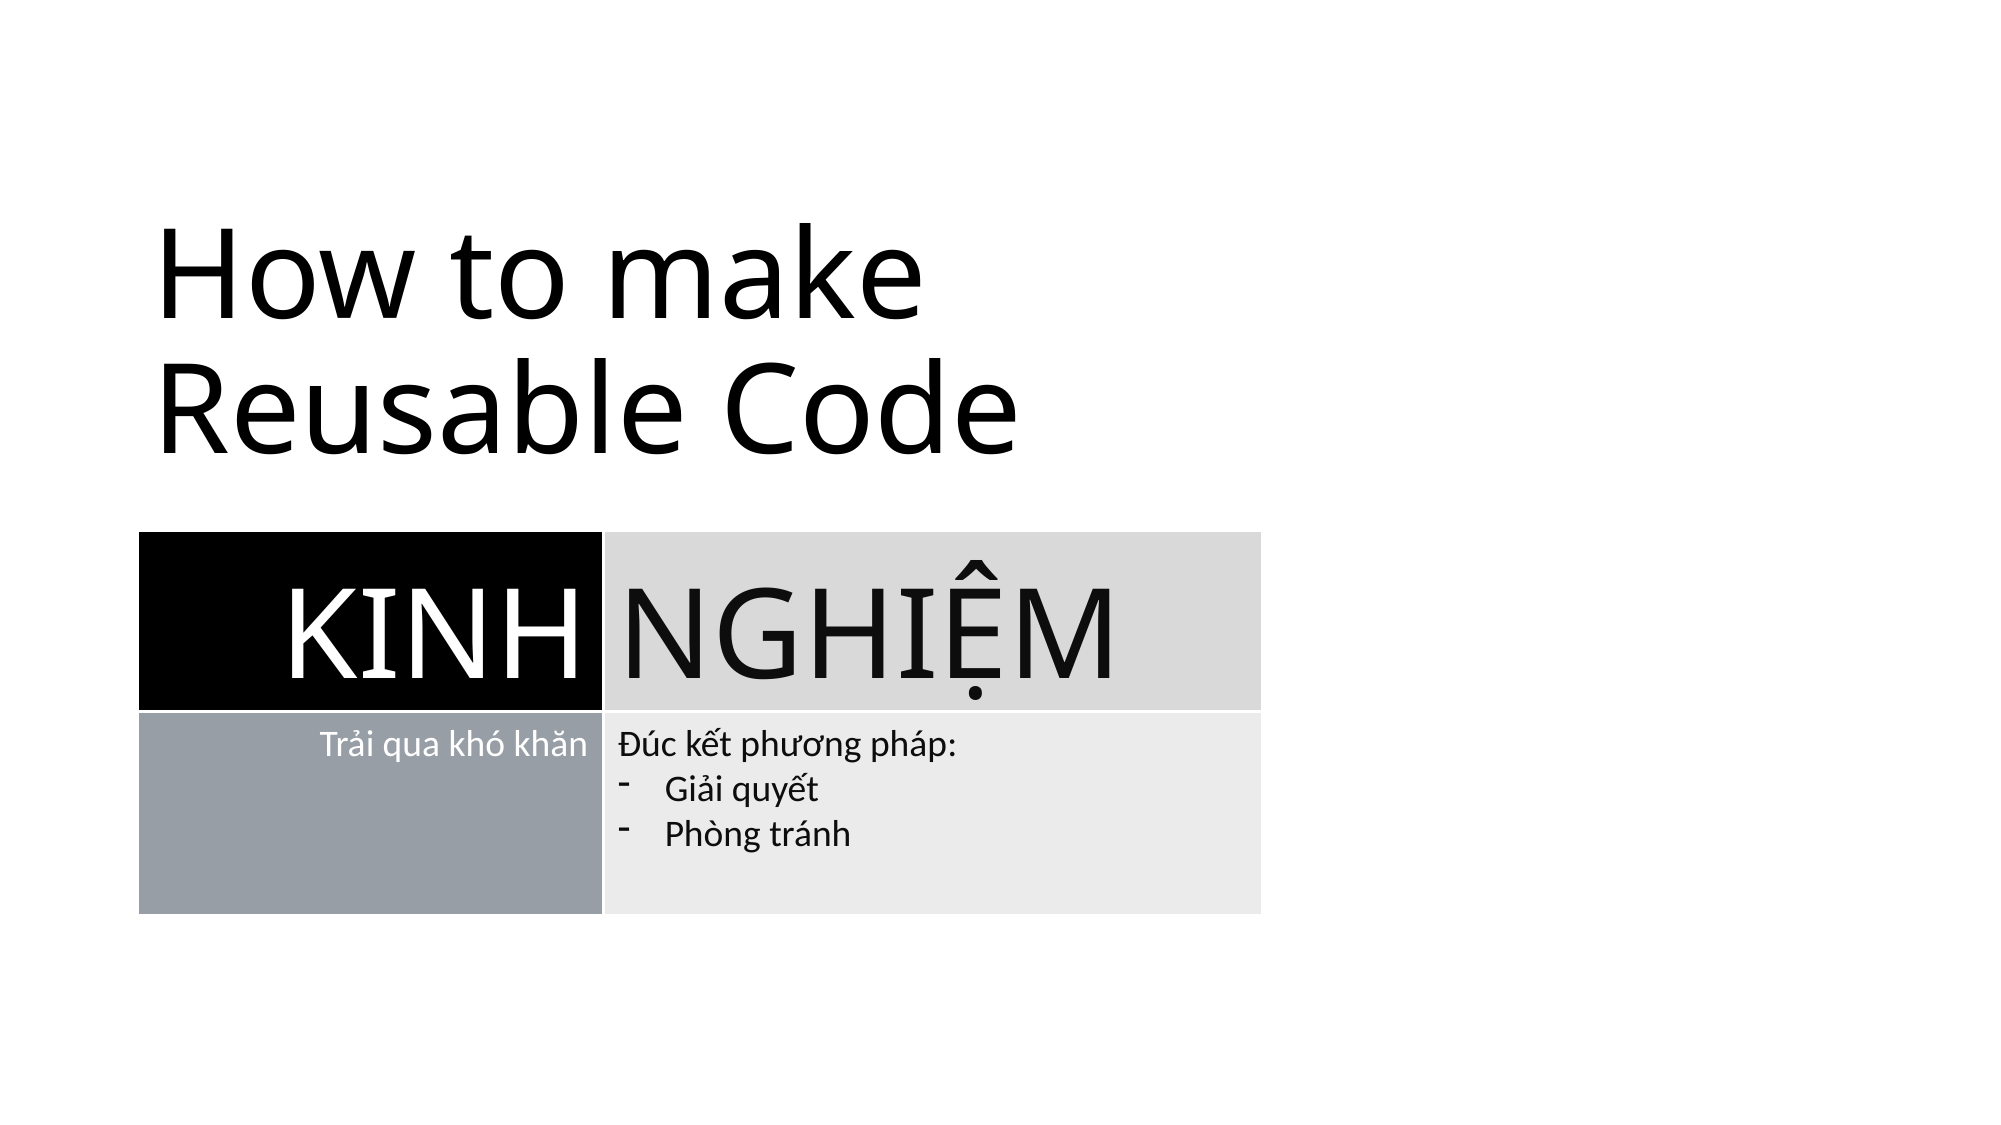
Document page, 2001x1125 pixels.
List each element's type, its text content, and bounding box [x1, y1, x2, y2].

title How to make Reusable Code [137, 117, 1863, 489]
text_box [137, 530, 1263, 916]
